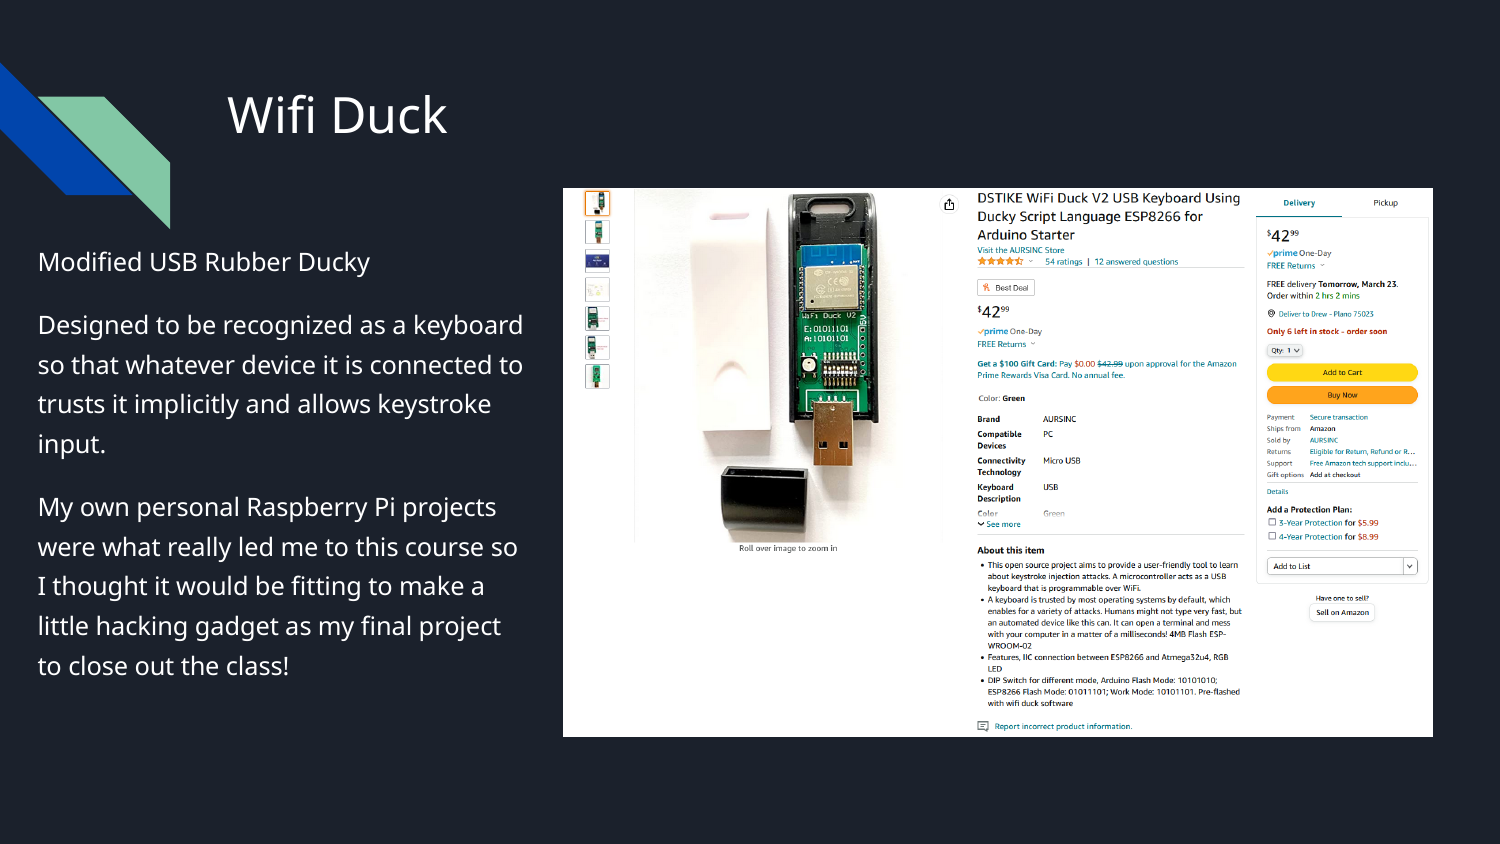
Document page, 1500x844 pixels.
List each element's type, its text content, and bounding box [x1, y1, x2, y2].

list Modified USB Rubber Ducky Designed to be recognized as a keyboard so that whatever device it is connected to trusts it implicitly and allows keystroke input. My own personal Raspberry Pi projects were what really led me to this course so I thought it would be fitting to make a little hacking gadget as my final project to close out the class! [22, 224, 546, 702]
picture [562, 188, 1433, 738]
title Wifi Duck [212, 64, 1368, 215]
